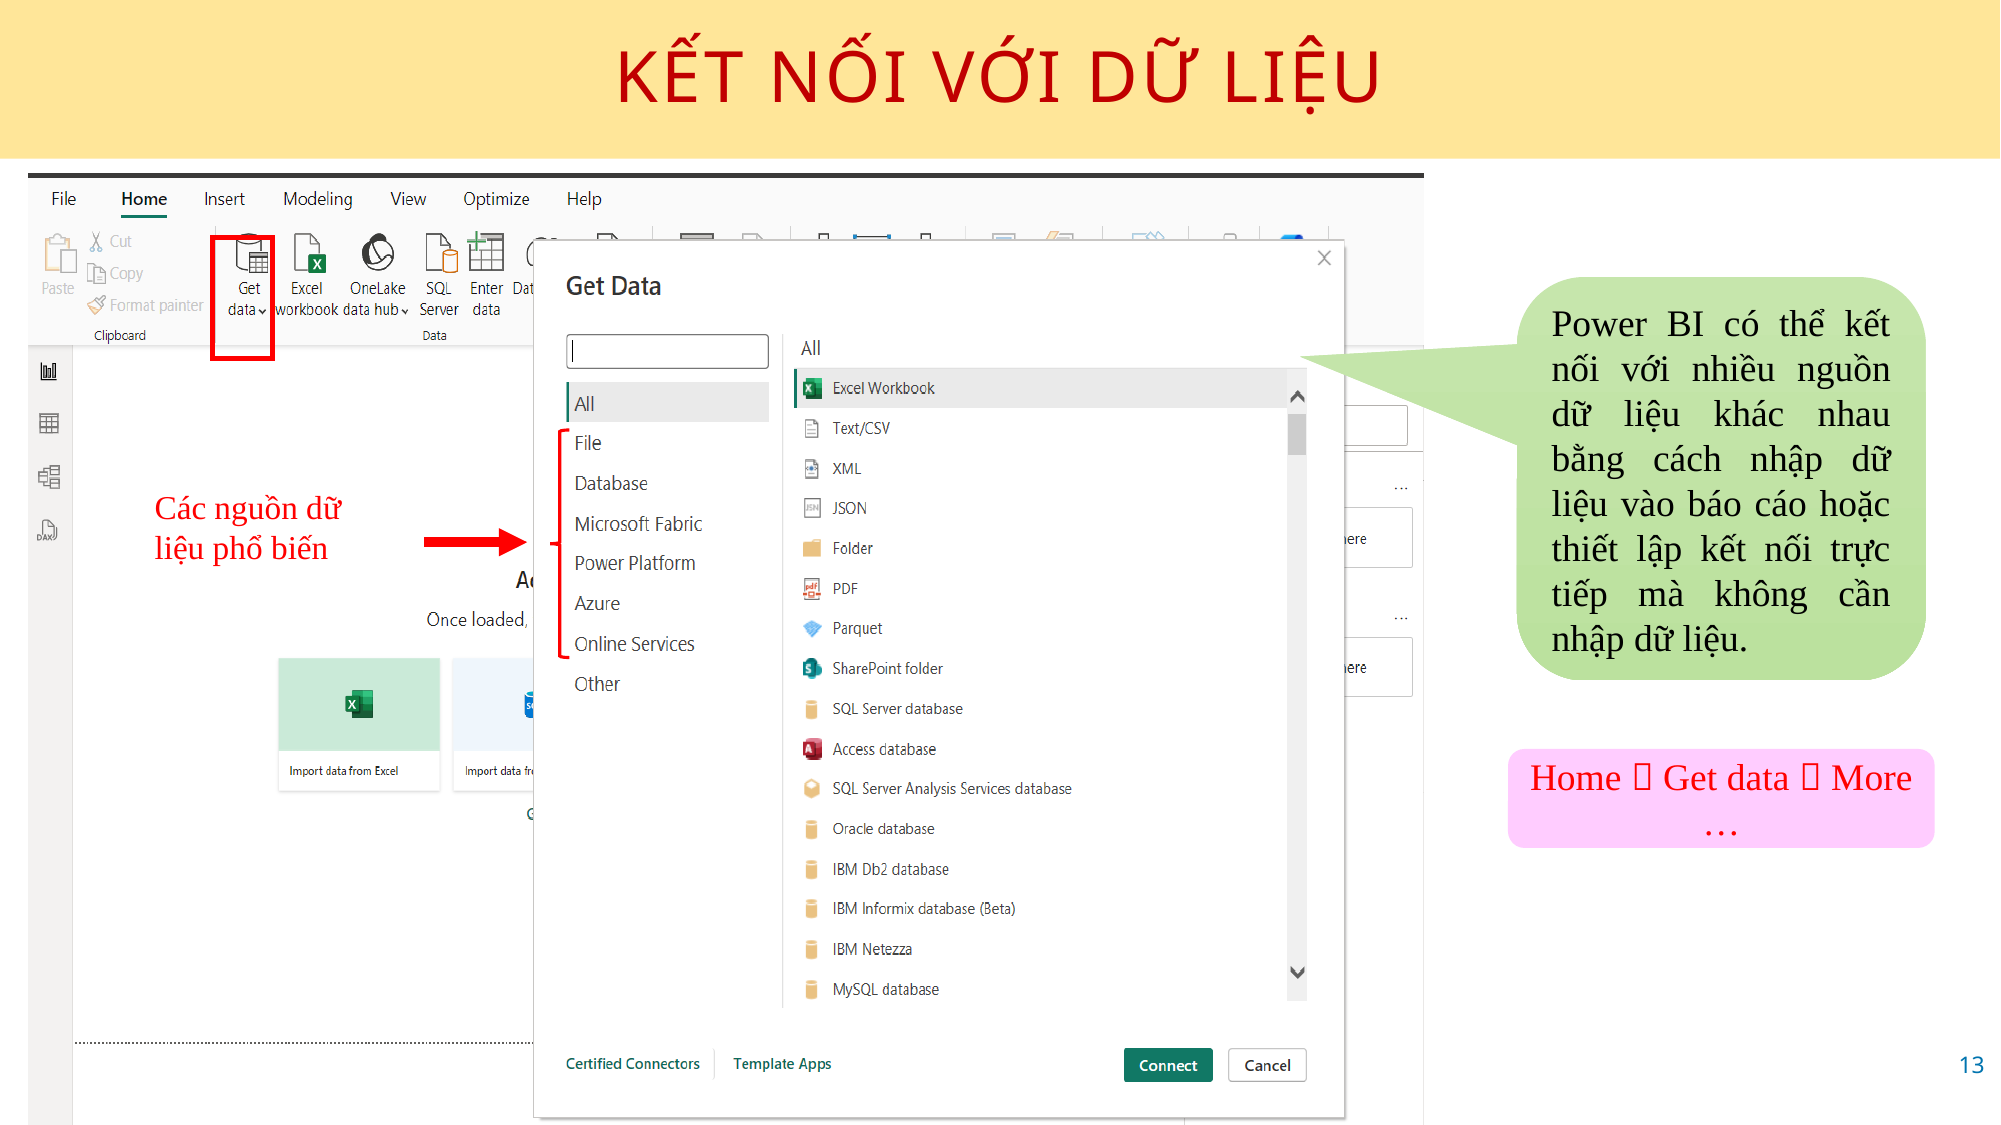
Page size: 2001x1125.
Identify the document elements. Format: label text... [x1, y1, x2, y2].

slide_number 13 [1550, 1036, 2000, 1097]
title KẾT NỐI VỚI DỮ LIỆU [0, 0, 2000, 159]
text_box Home  Get data  More … [1506, 747, 1936, 850]
text_box Power BI có thể kết nối với nhiều nguồn dữ liệu khác nhau bằng cách nhập dữ liệu vào báo cáo hoặc thiết lập kết nối trực tiếp mà không cần nhập dữ liệu. [1424, 276, 1927, 681]
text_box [28, 173, 1424, 1125]
